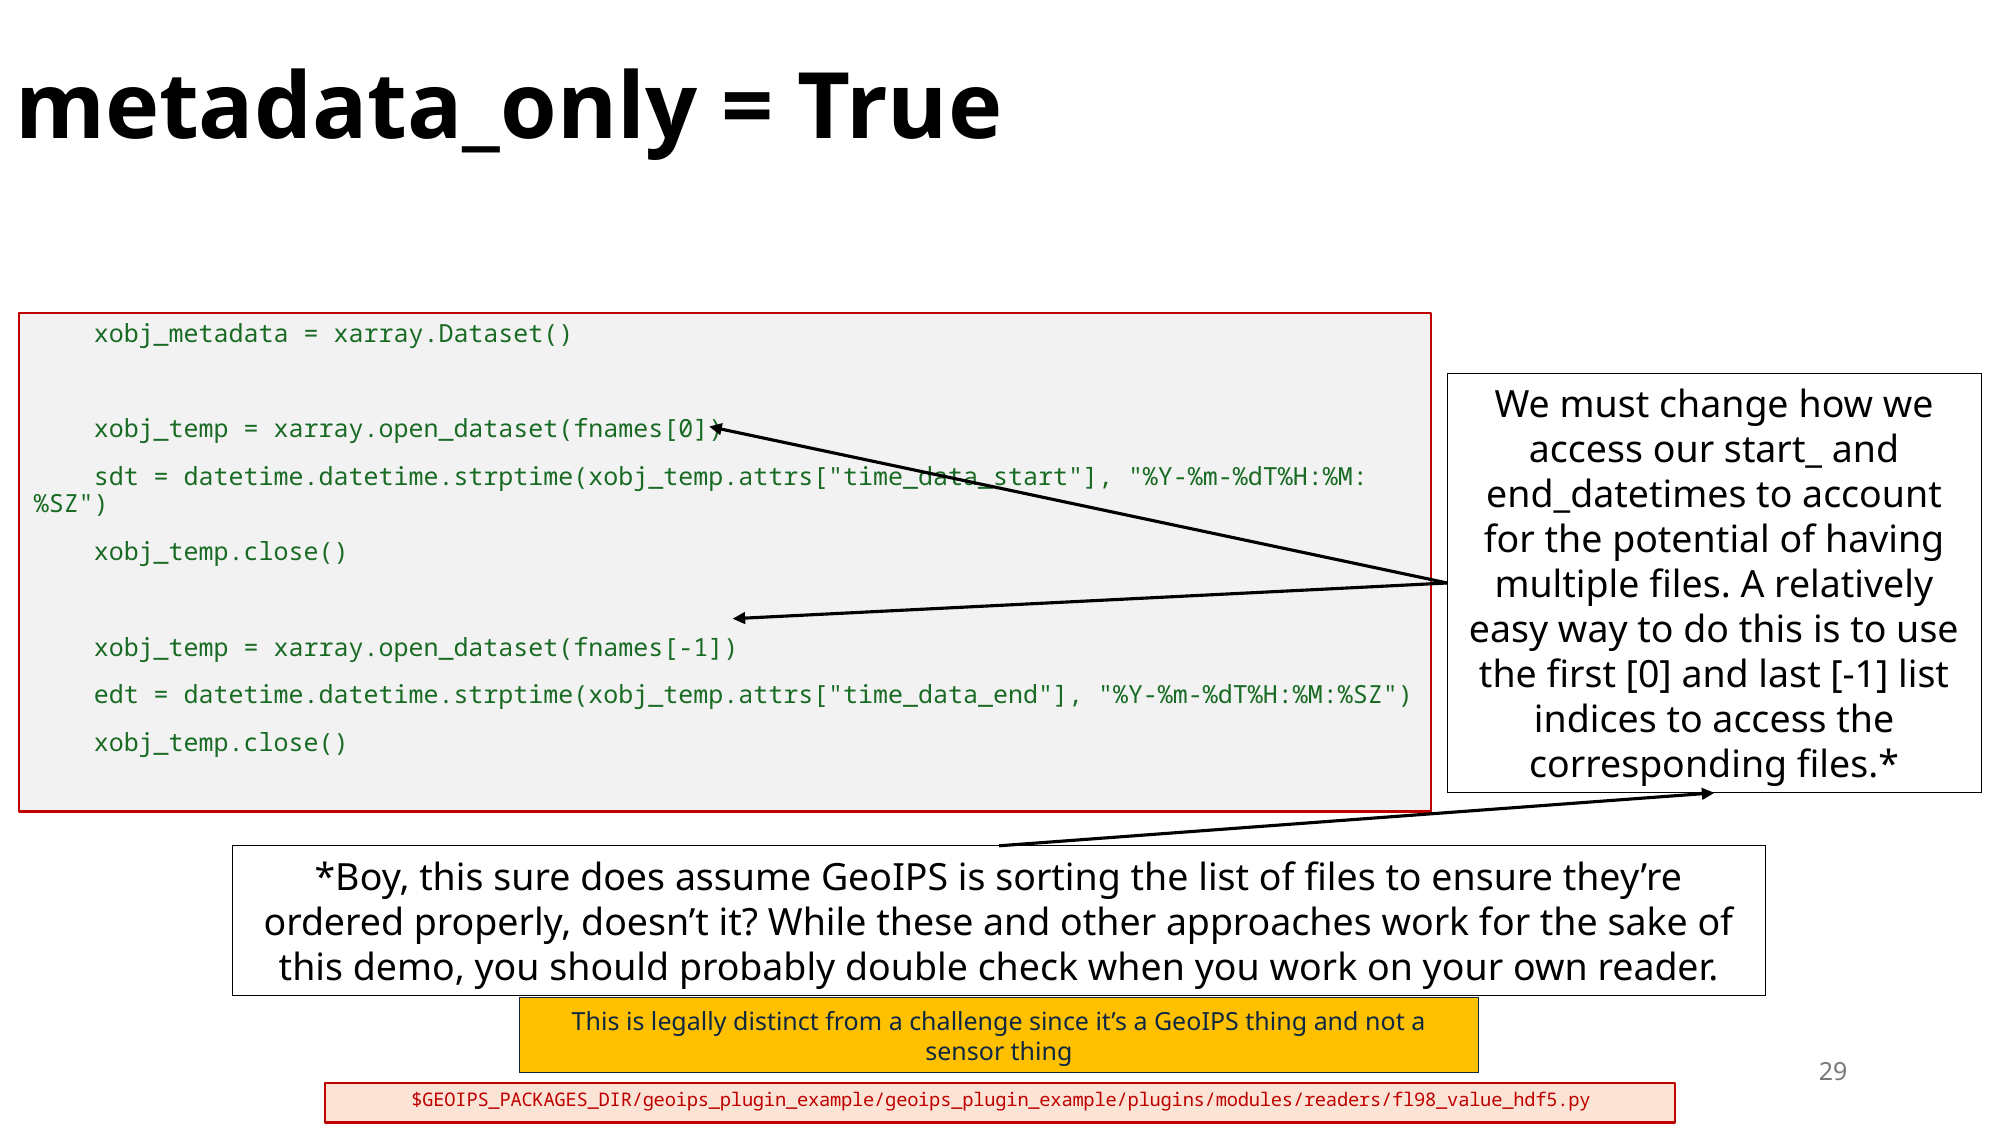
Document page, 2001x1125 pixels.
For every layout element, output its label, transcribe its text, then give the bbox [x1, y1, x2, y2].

text_box *Boy, this sure does assume GeoIPS is sorting the list of files to ensure they’re ordered properly, doesn’t it? While these and other approaches work for the sake of this demo, you should probably double check when you work on your own reader. [232, 845, 1766, 996]
text_box We must change how we access our start_ and end_datetimes to account for the potential of having multiple files. A relatively easy way to do this is to use the first [0] and last [-1] list indices to access the corresponding files.* [1447, 373, 1982, 793]
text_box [998, 751, 1715, 847]
title metadata_only = True [0, 0, 1725, 218]
text_box xobj_metadata = xarray.Dataset() xobj_temp = xarray.open_dataset(fnames[0]) sdt = datetime.datetime.strptime(xobj_temp.attrs["time_data_start"], "%Y-%m-%dT%H:%M:%SZ") xobj_temp.close() xobj_temp = xarray.open_dataset(fnames[-1]) edt = datetime.datetime.strptime(xobj_temp.attrs["time_data_end"], "%Y-%m-%dT%H:%M:%SZ") xobj_temp.close() [18, 313, 1432, 812]
text_box $GEOIPS_PACKAGES_DIR/geoips_plugin_example/geoips_plugin_example/plugins/modules/readers/fl98_value_hdf5.py [324, 1082, 1675, 1123]
text_box This is legally distinct from a challenge since it’s a GeoIPS thing and not a sensor thing [519, 997, 1479, 1073]
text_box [708, 425, 1448, 563]
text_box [732, 561, 1448, 620]
slide_number 29 [1412, 1042, 1863, 1103]
